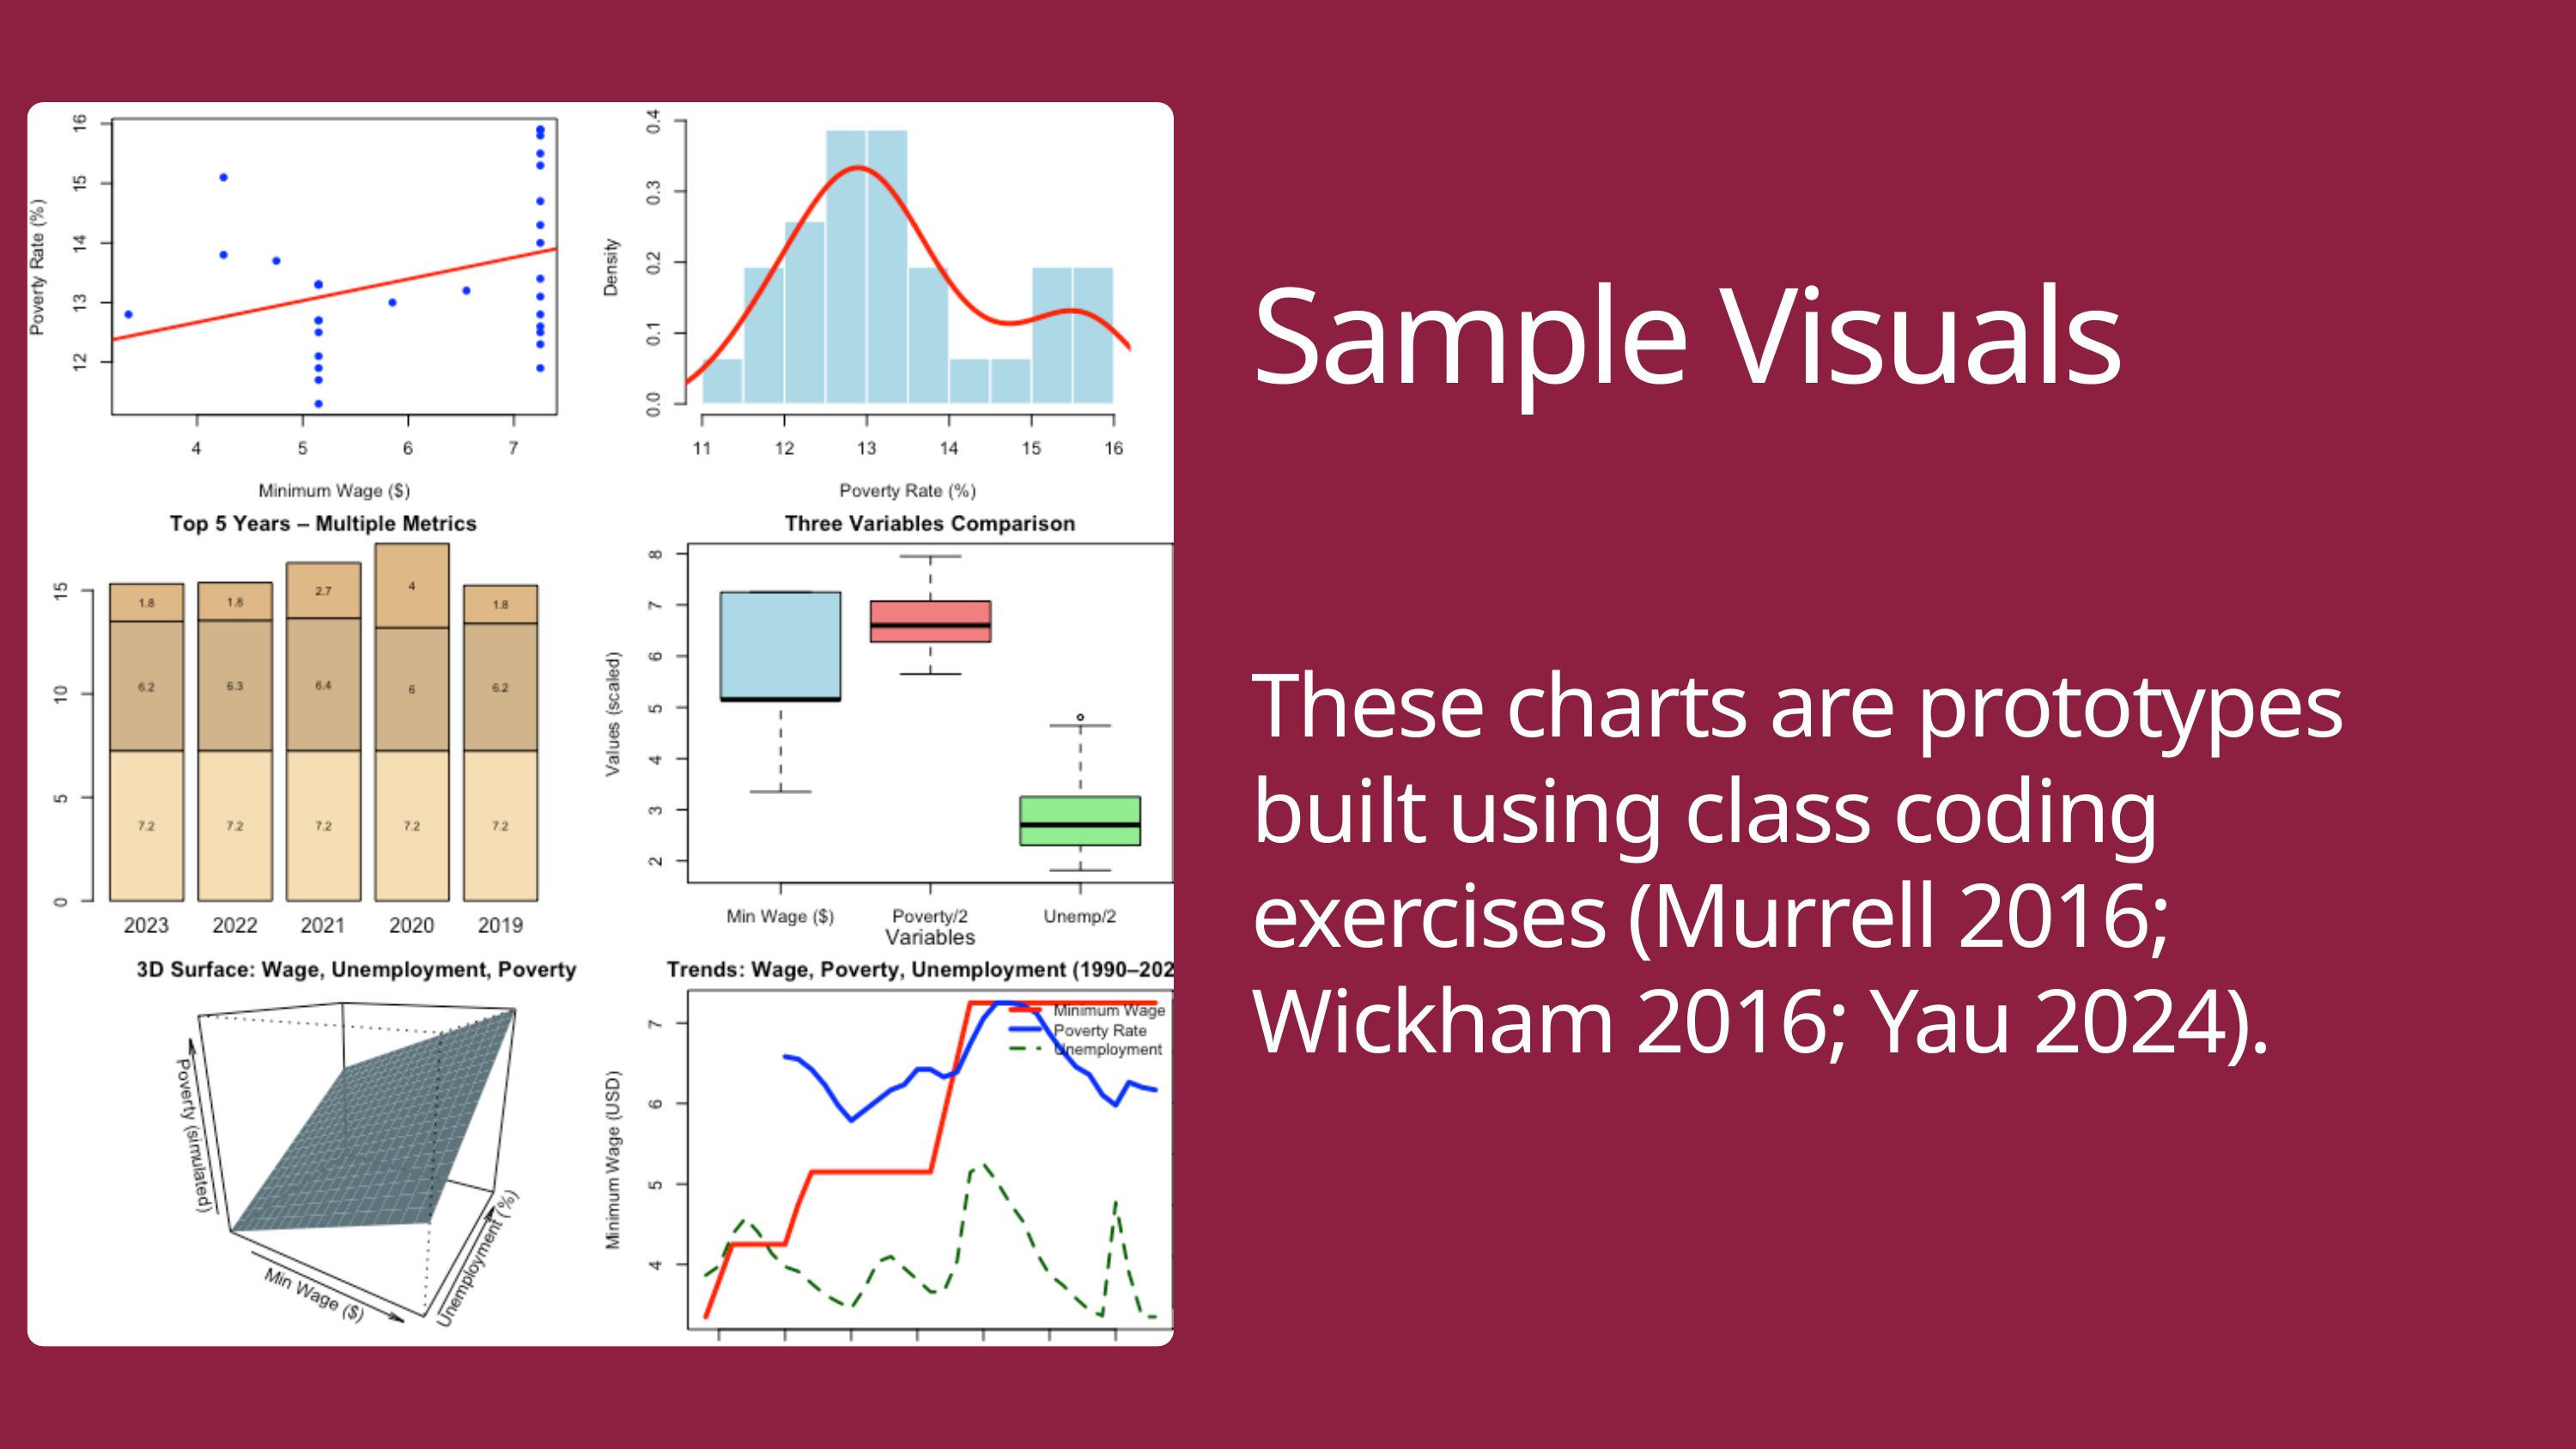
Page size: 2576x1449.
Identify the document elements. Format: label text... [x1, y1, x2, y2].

text_box Sample Visuals [1251, 293, 2354, 409]
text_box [27, 101, 1175, 1347]
text_box These charts are prototypes built using class coding exercises (Murrell 2016; Wickham 2016; Yau 2024). [1251, 649, 2354, 1070]
